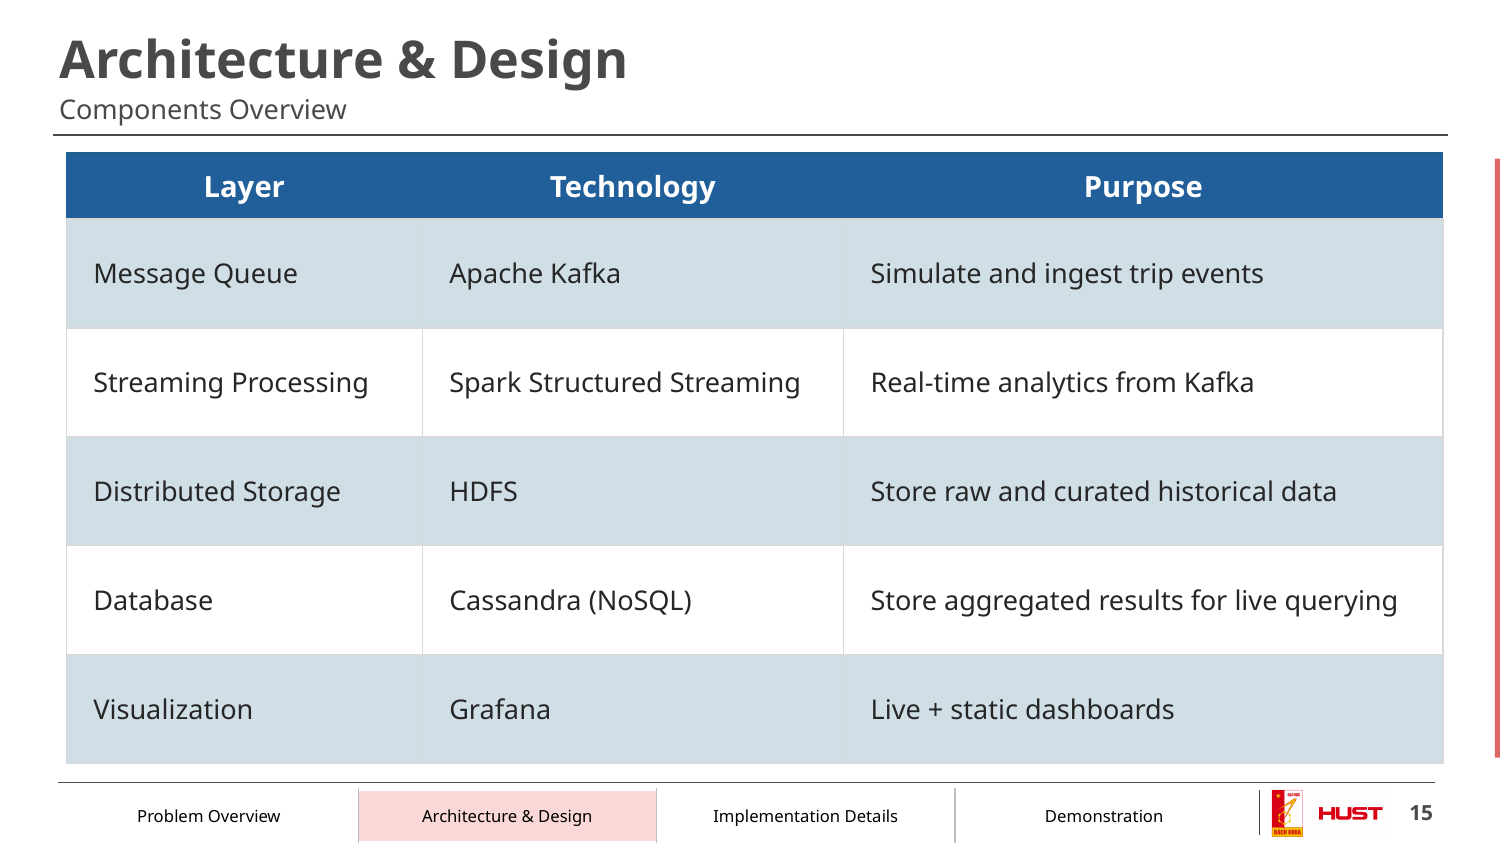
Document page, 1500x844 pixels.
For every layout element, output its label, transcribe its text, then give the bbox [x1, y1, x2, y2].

table_cell Simulate and ingest trip events [844, 220, 1442, 327]
table_cell Real-time analytics from Kafka [844, 329, 1442, 436]
table_cell Apache Kafka [423, 220, 843, 327]
title Components Overview [44, 77, 1442, 127]
table_cell Store raw and curated historical data [844, 438, 1442, 545]
table_cell Cassandra (NoSQL) [423, 546, 843, 654]
table_cell HDFS [423, 438, 843, 545]
table_cell Message Queue [67, 220, 422, 327]
table_header Purpose [844, 153, 1443, 218]
table_cell Live + static dashboards [844, 655, 1442, 763]
table_cell Visualization [67, 655, 422, 763]
table_cell Store aggregated results for live querying [844, 546, 1442, 654]
table_cell Grafana [423, 655, 843, 763]
table_header Layer [66, 153, 422, 218]
picture [1267, 785, 1386, 839]
table_cell Distributed Storage [67, 438, 422, 545]
table_cell Spark Structured Streaming [423, 329, 843, 436]
table_cell Database [67, 546, 422, 654]
table_cell Streaming Processing [67, 329, 422, 436]
table_header Technology [422, 153, 844, 218]
